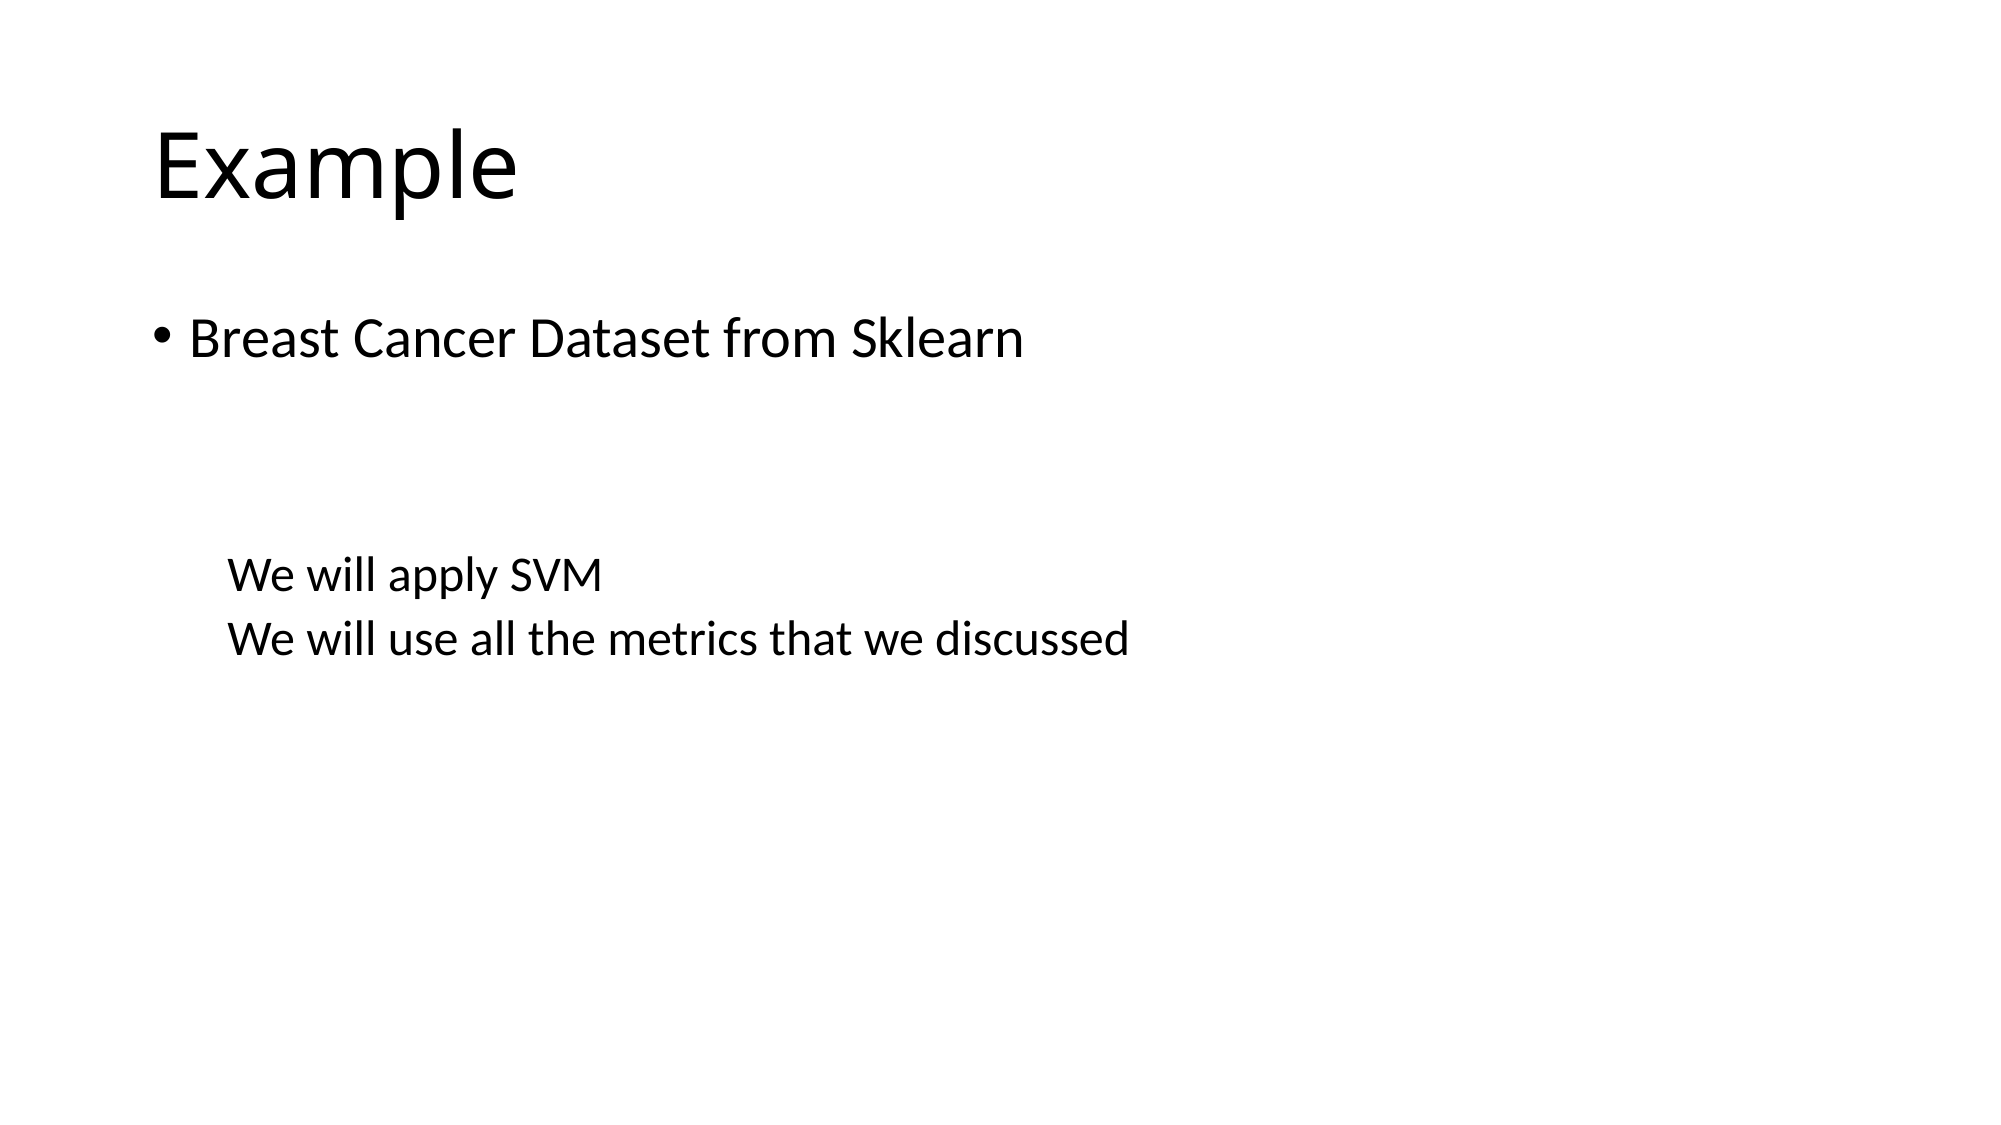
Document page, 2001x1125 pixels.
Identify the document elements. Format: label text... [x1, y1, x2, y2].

title Example [137, 59, 1863, 278]
list Breast Cancer Dataset from Sklearn We will apply SVM We will use all the metrics that we discussed [137, 299, 1863, 1014]
